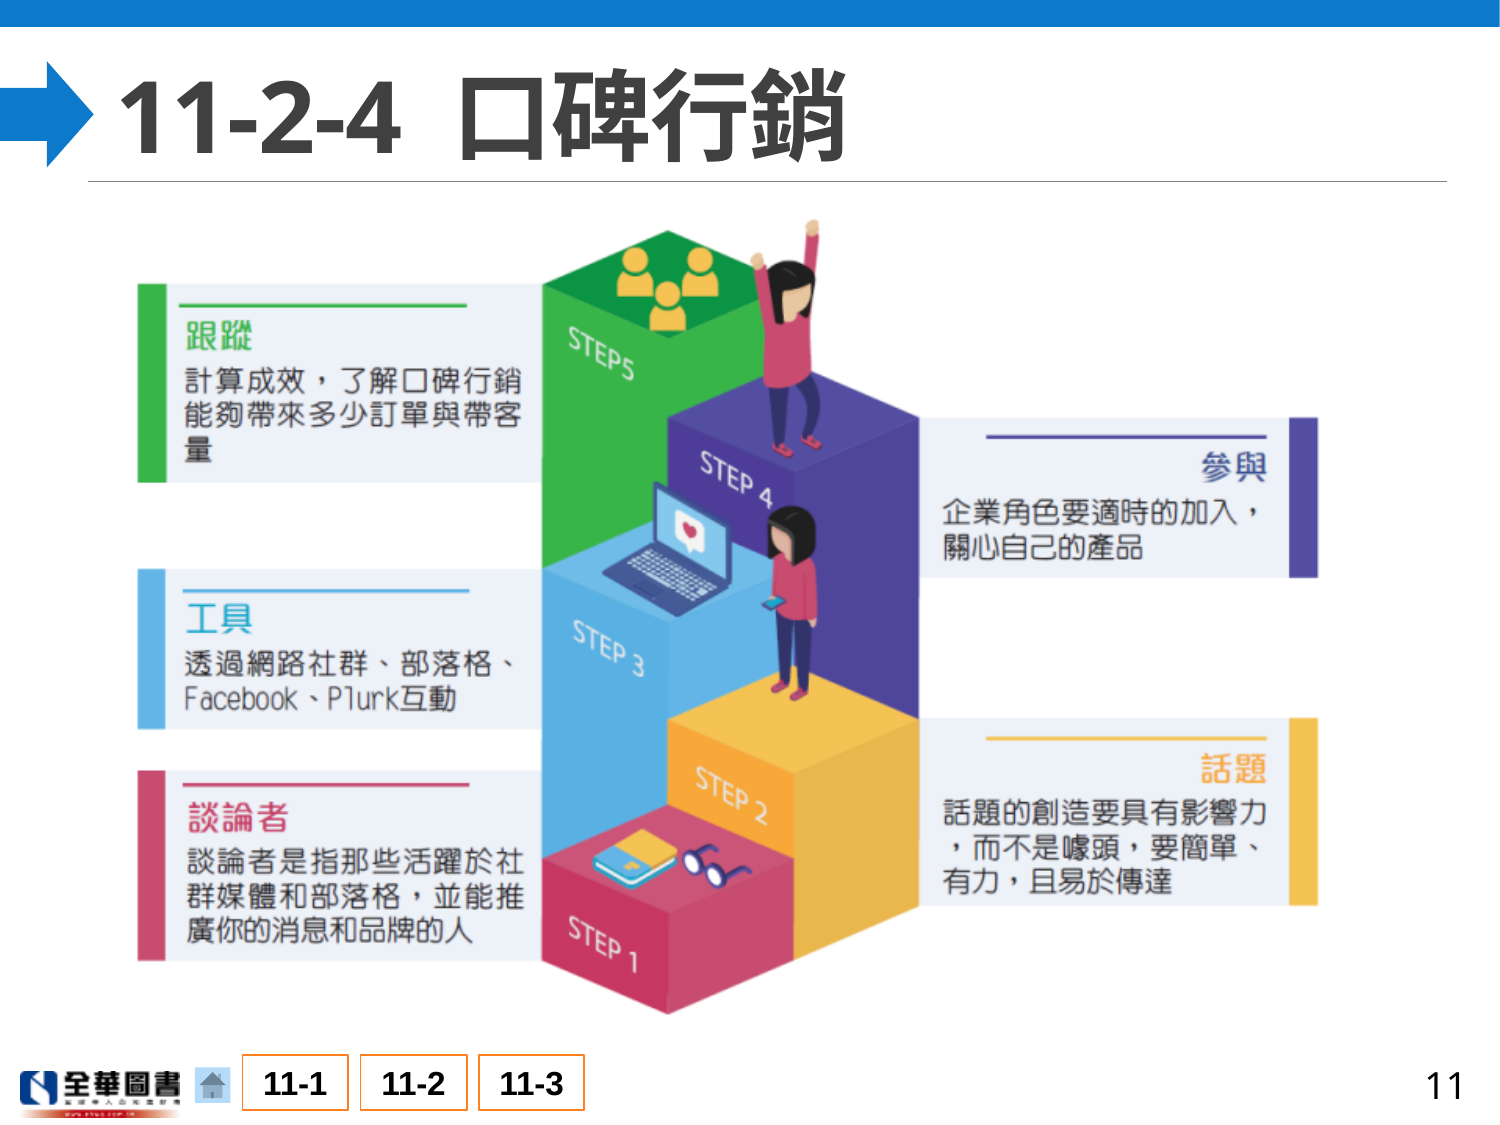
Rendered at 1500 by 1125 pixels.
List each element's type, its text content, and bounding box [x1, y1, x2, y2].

picture [20, 1071, 180, 1118]
slide_number 11 [1320, 1057, 1483, 1118]
title 11-2-4 口碑行銷 [100, 47, 1447, 182]
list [133, 214, 1352, 1022]
